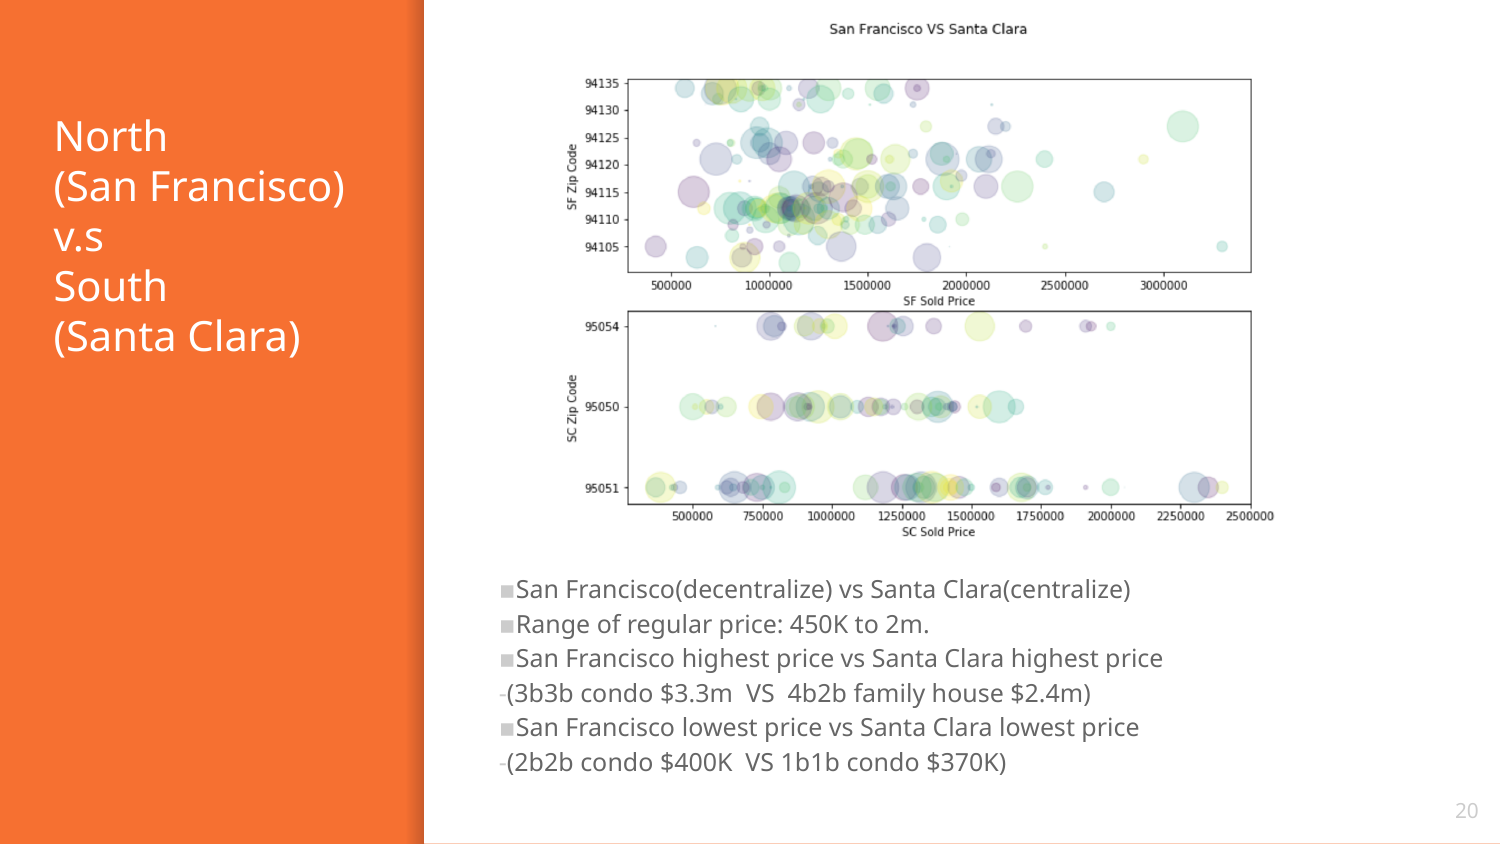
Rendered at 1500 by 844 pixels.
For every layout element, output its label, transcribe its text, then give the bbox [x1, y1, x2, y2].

list ▪San Francisco(decentralize) vs Santa Clara(centralize) ▪Range of regular price: 450K to 2m. ▪San Francisco highest price vs Santa Clara highest price -(3b3b condo $3.3m VS 4b2b family house $2.4m) ▪San Francisco lowest price vs Santa Clara lowest price -(2b2b condo $400K VS 1b1b condo $370K) [483, 554, 1439, 803]
slide_number ‹#› [1403, 779, 1494, 844]
title North (San Francisco) v.s South (Santa Clara) [38, 94, 375, 748]
picture [531, 9, 1340, 555]
